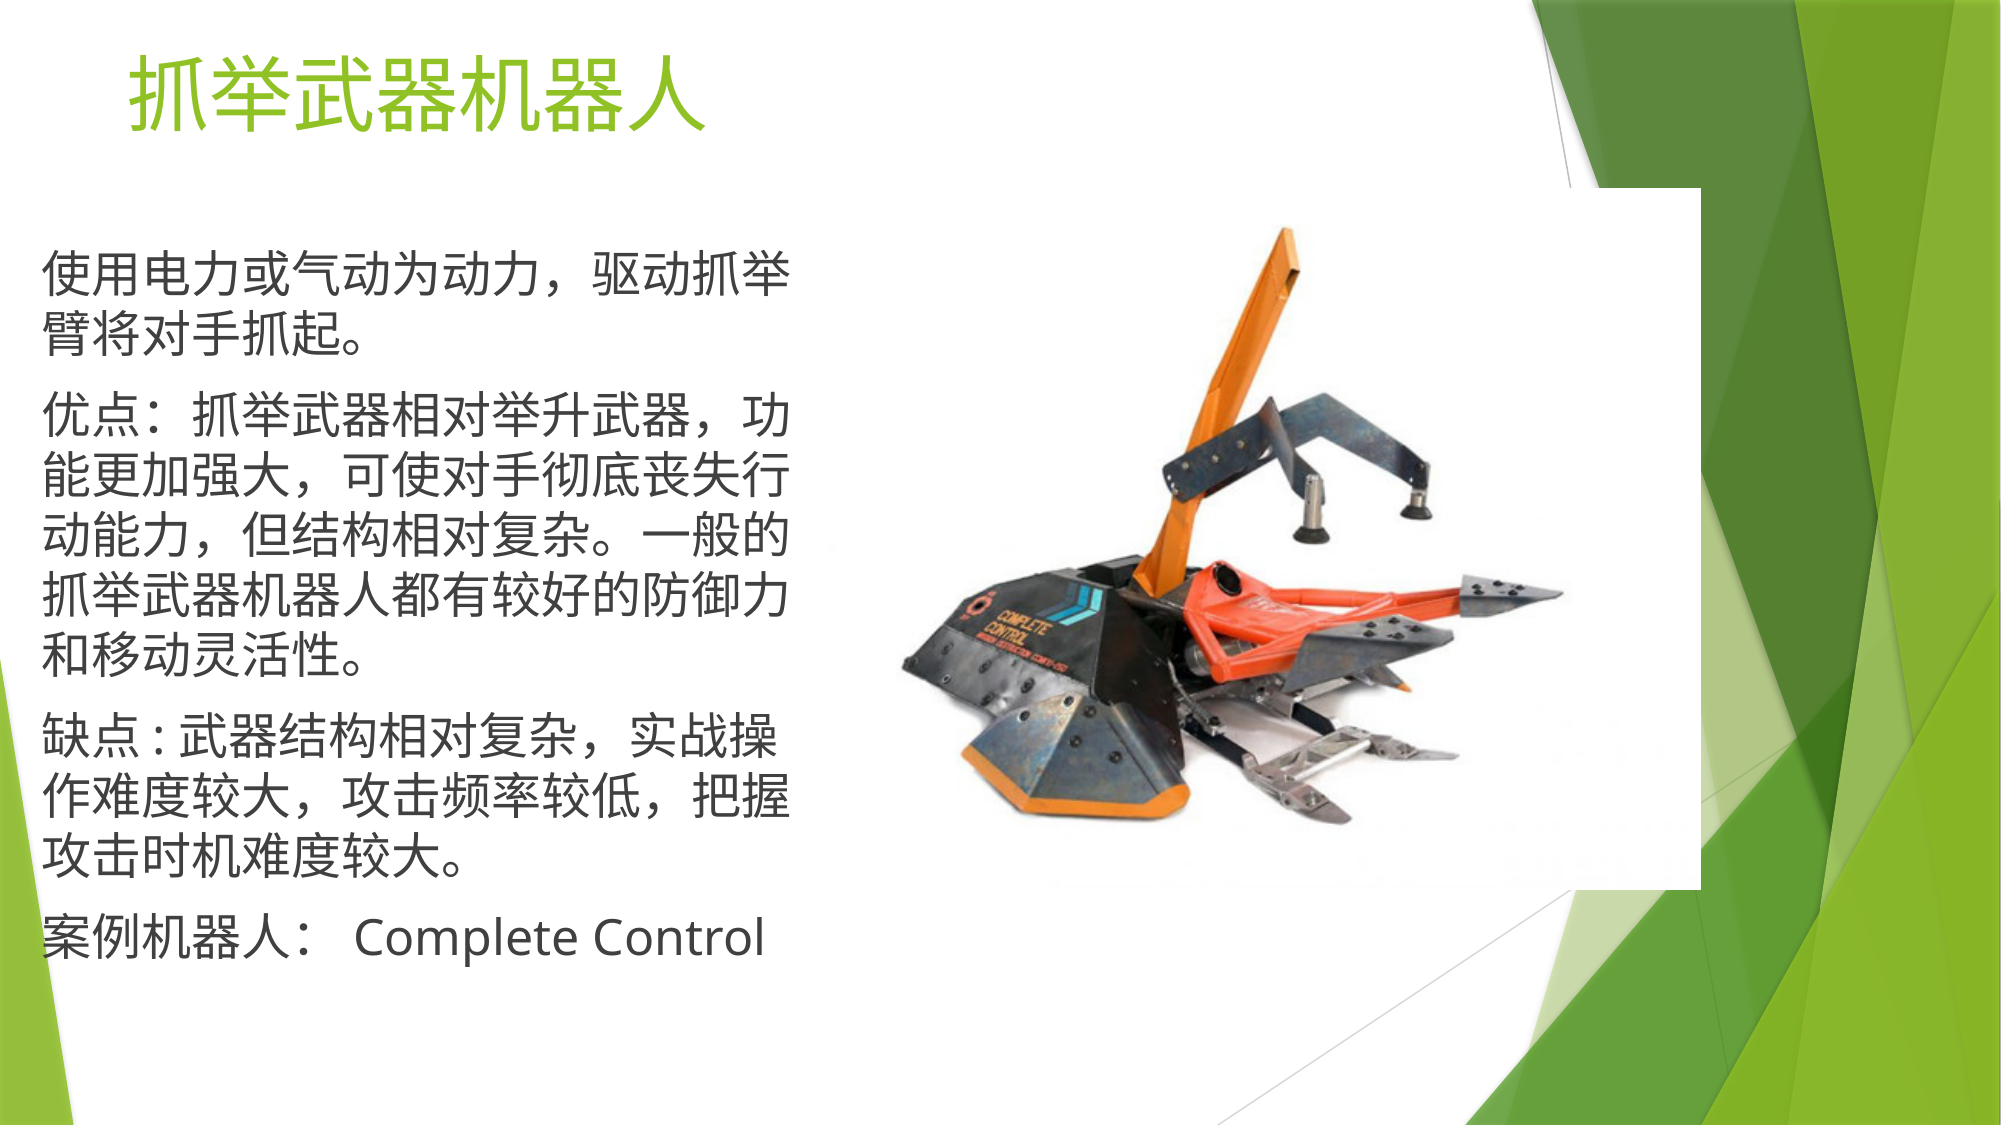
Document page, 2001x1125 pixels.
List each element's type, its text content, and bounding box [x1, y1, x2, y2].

title 抓举武器机器人 [111, 39, 744, 235]
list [827, 188, 1702, 891]
list 使用电力或气动为动力，驱动抓举臂将对手抓起。 优点：抓举武器相对举升武器，功能更加强大，可使对手彻底丧失行动能力，但结构相对复杂。一般的抓举武器机器人都有较好的防御力和移动灵活性。 缺点:武器结构相对复杂，实战操作难度较大，攻击频率较低，把握攻击时机难度较大。 案例机器人：Complete Control [26, 235, 816, 708]
